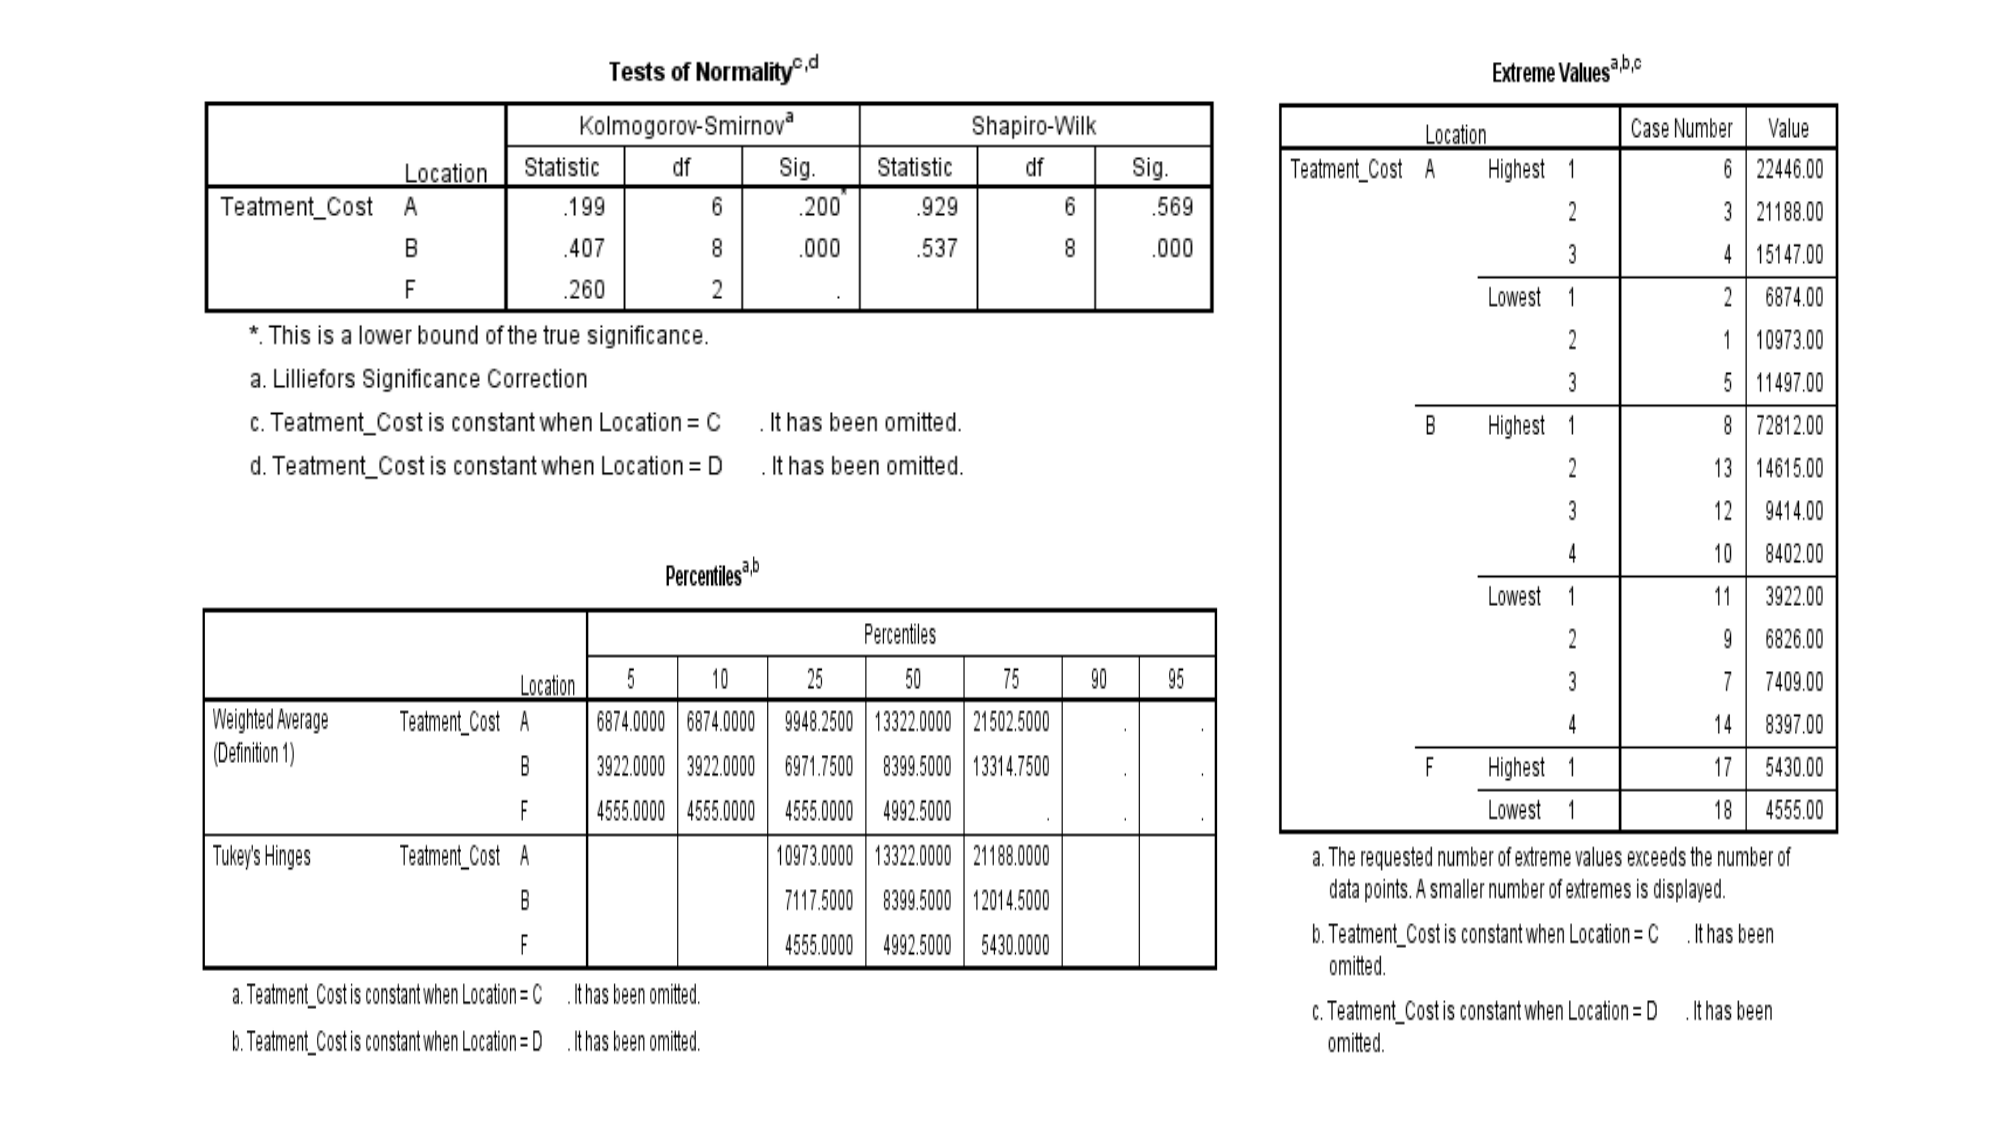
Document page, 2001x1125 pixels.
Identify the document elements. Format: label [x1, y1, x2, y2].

picture [1273, 44, 1846, 1076]
picture [198, 44, 1223, 499]
picture [198, 546, 1223, 1076]
